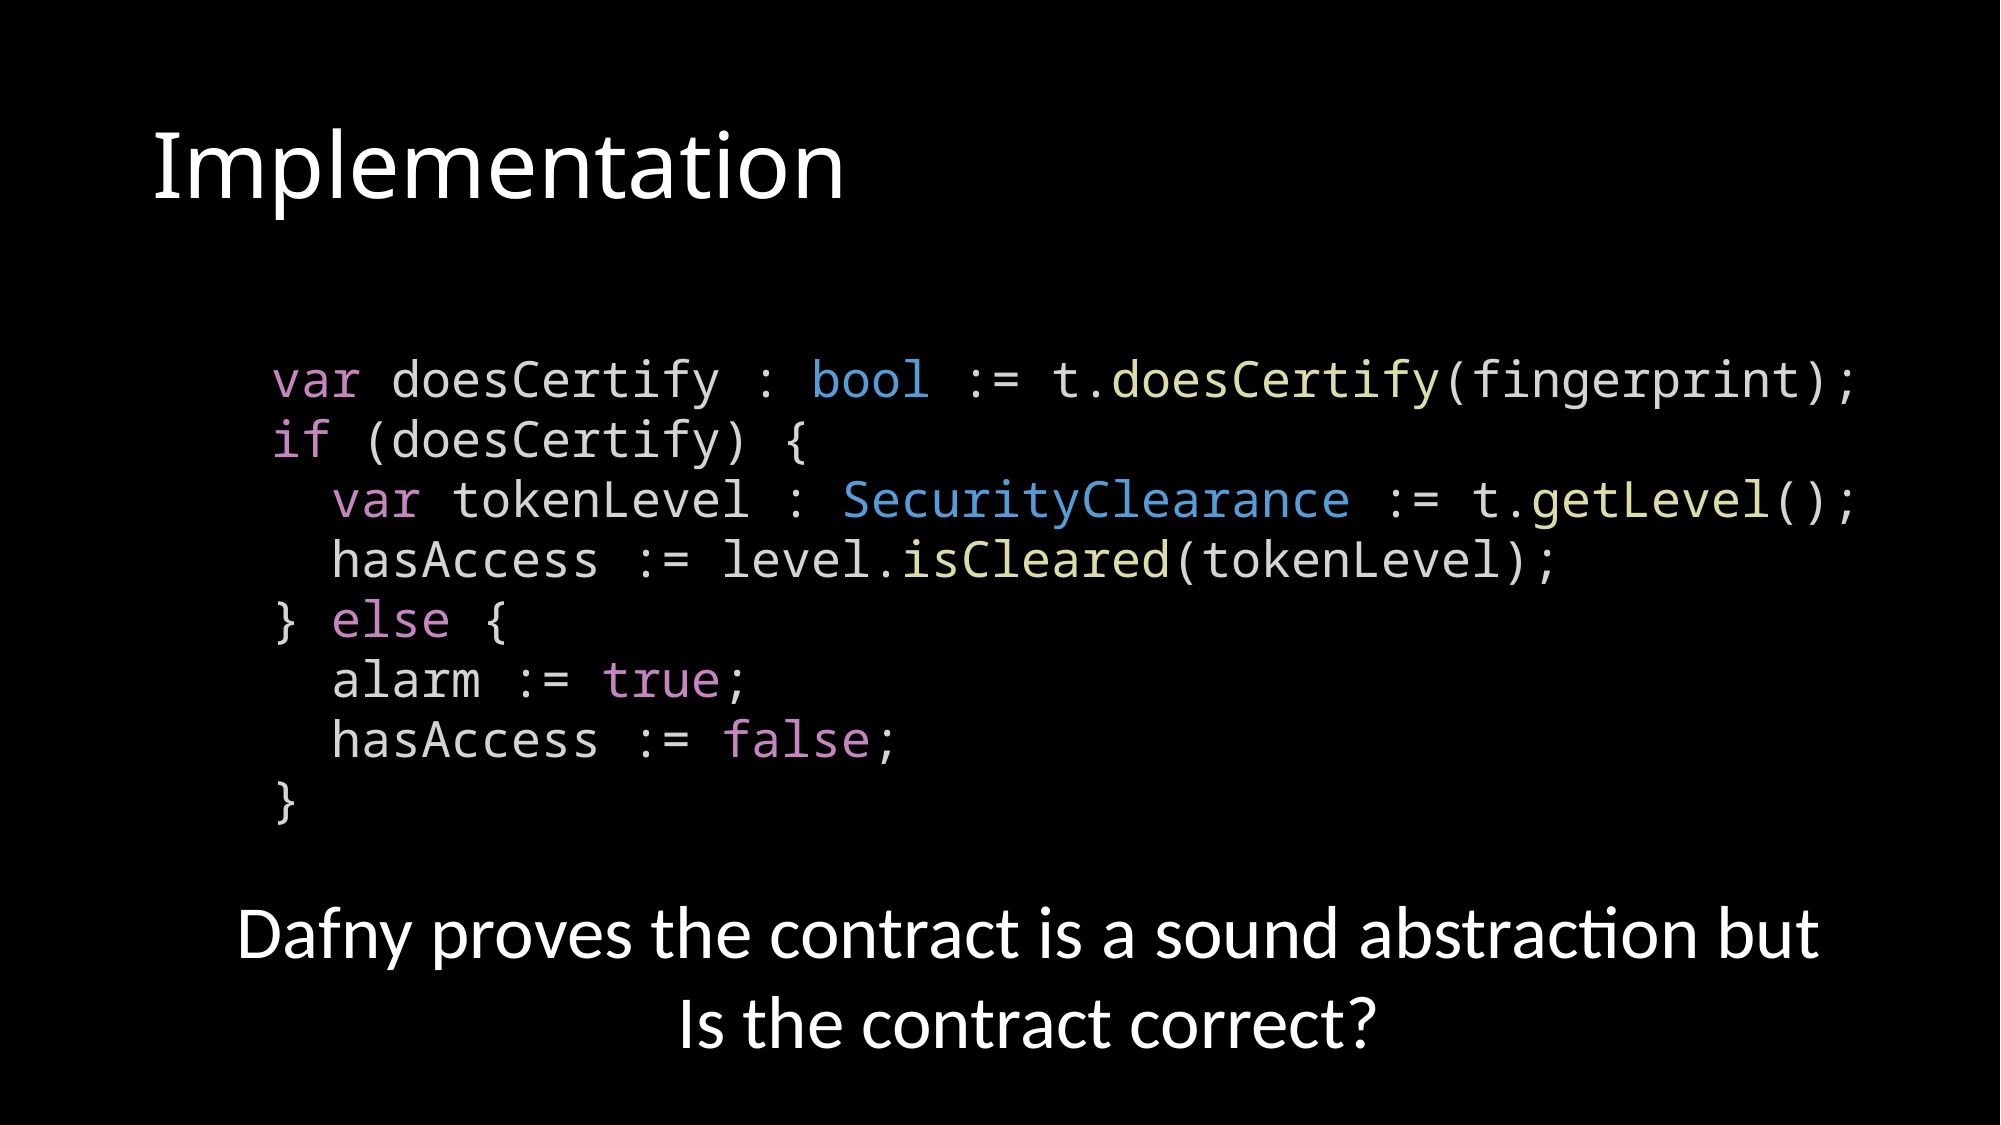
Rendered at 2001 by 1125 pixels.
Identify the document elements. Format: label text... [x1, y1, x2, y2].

text_box Dafny proves the contract is a sound abstraction but Is the contract correct? [220, 876, 1838, 1071]
text_box var doesCertify : bool := t.doesCertify(fingerprint); if (doesCertify) { var tokenLevel : SecurityClearance := t.getLevel(); hasAccess := level.isCleared(tokenLevel); } else { alarm := true; hasAccess := false; } [256, 339, 1904, 835]
title Implementation [137, 59, 1863, 278]
